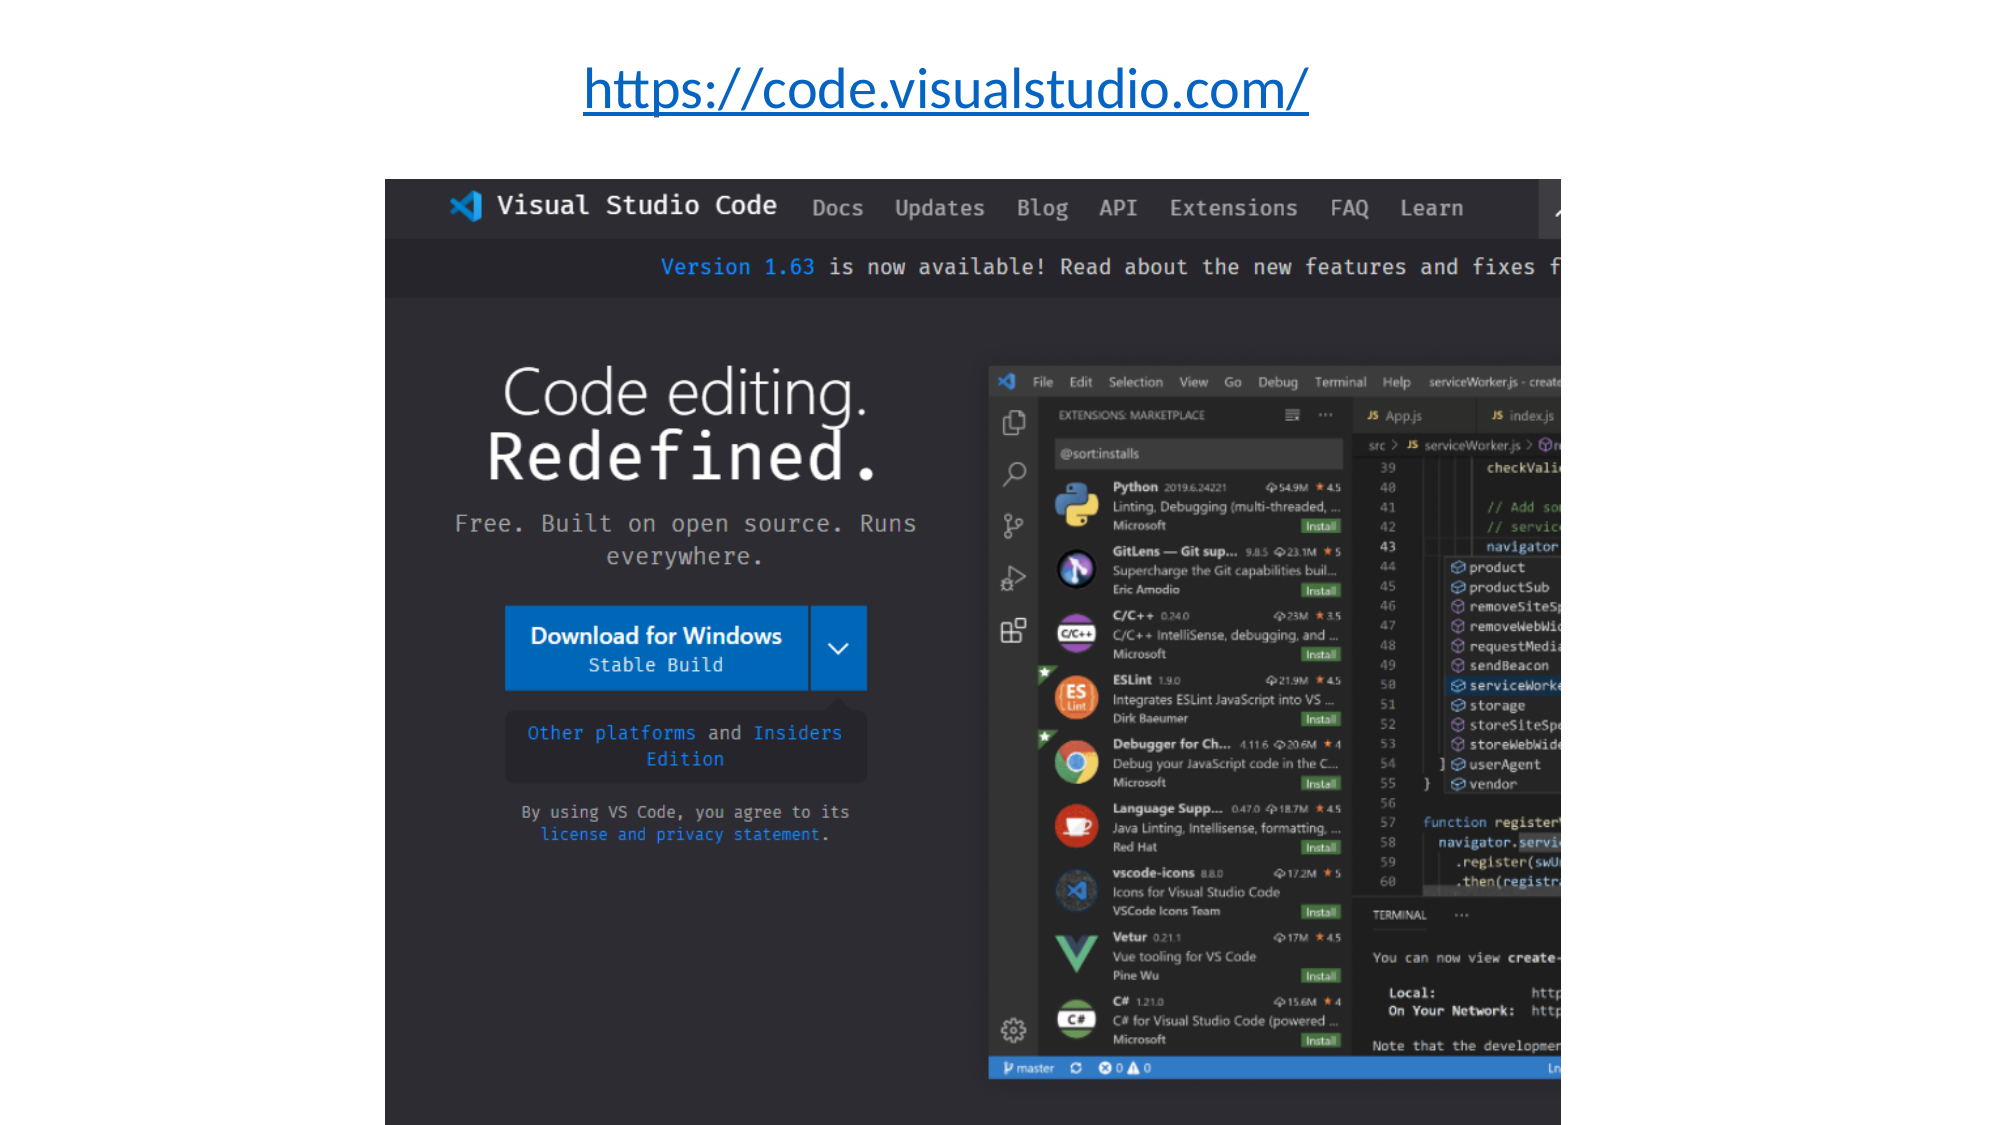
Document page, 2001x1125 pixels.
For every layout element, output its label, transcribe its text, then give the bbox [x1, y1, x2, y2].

text_box https://code.visualstudio.com/ [568, 42, 1461, 128]
picture [385, 179, 1561, 1125]
